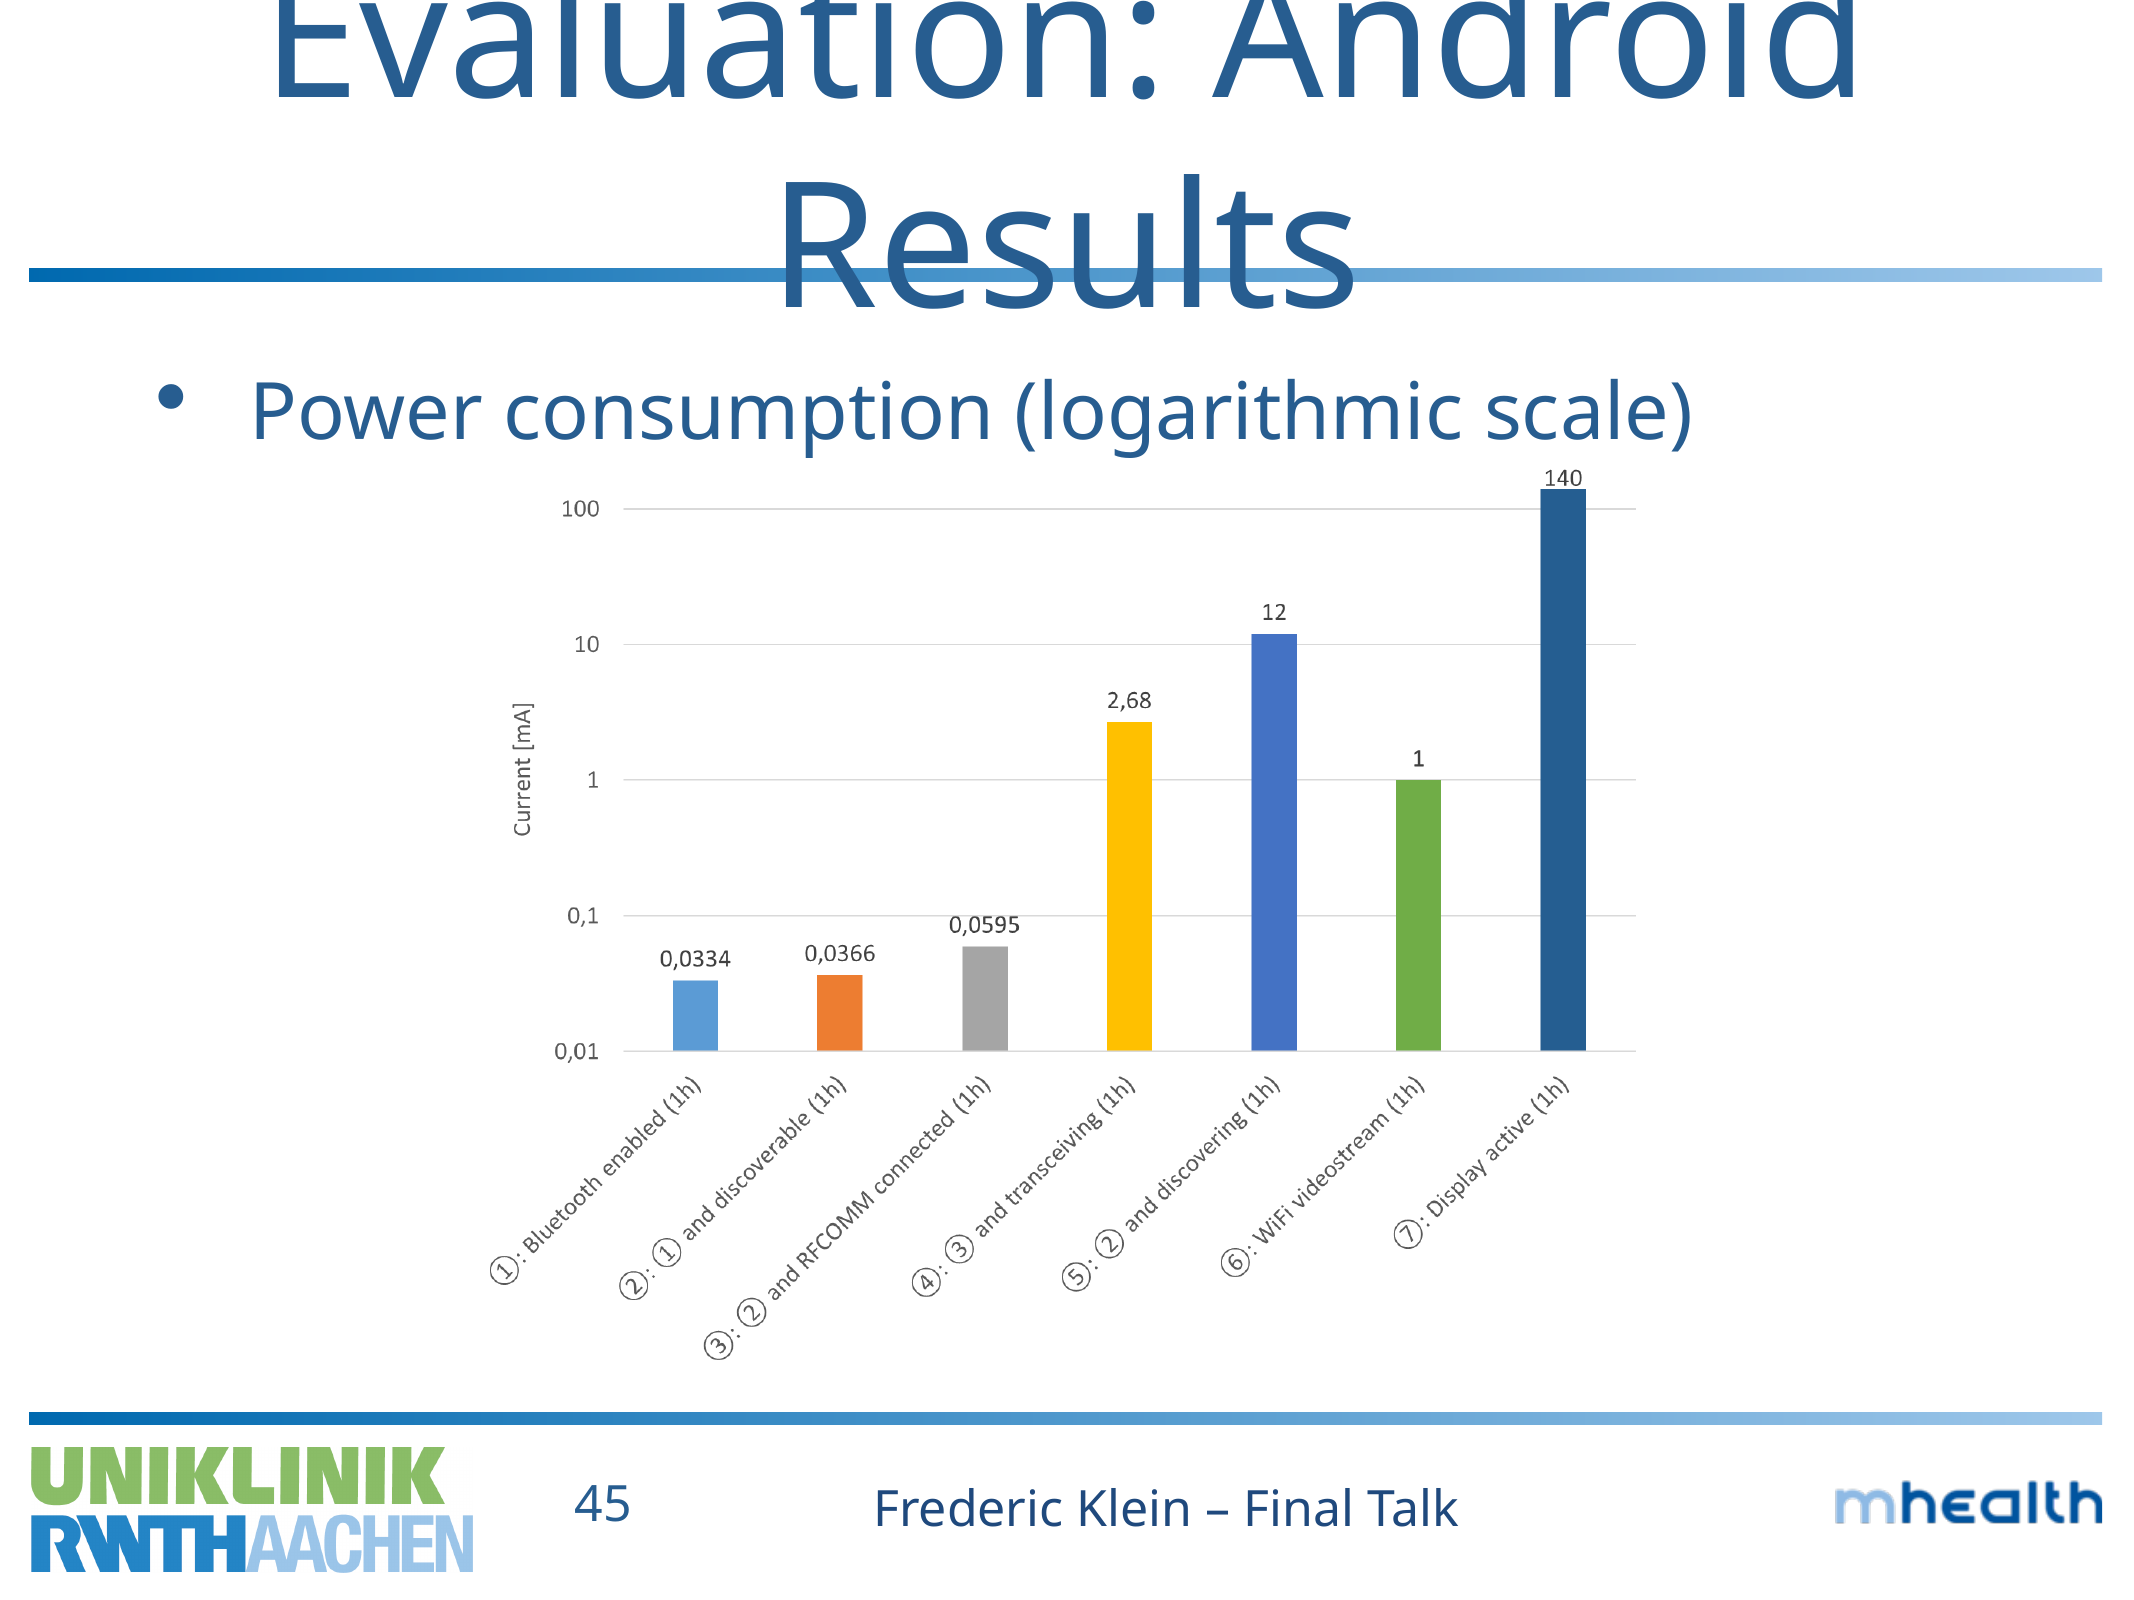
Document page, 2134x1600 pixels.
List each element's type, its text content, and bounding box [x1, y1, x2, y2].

list Power consumption (logarithmic scale) [30, 300, 2104, 1377]
picture [1830, 1469, 2103, 1554]
slide_number 45 [568, 1470, 638, 1547]
title Evaluation: Android Results [28, 0, 2103, 266]
footer Frederic Klein – Final Talk [728, 1467, 1604, 1554]
picture [481, 458, 1650, 1377]
picture [31, 1447, 473, 1573]
